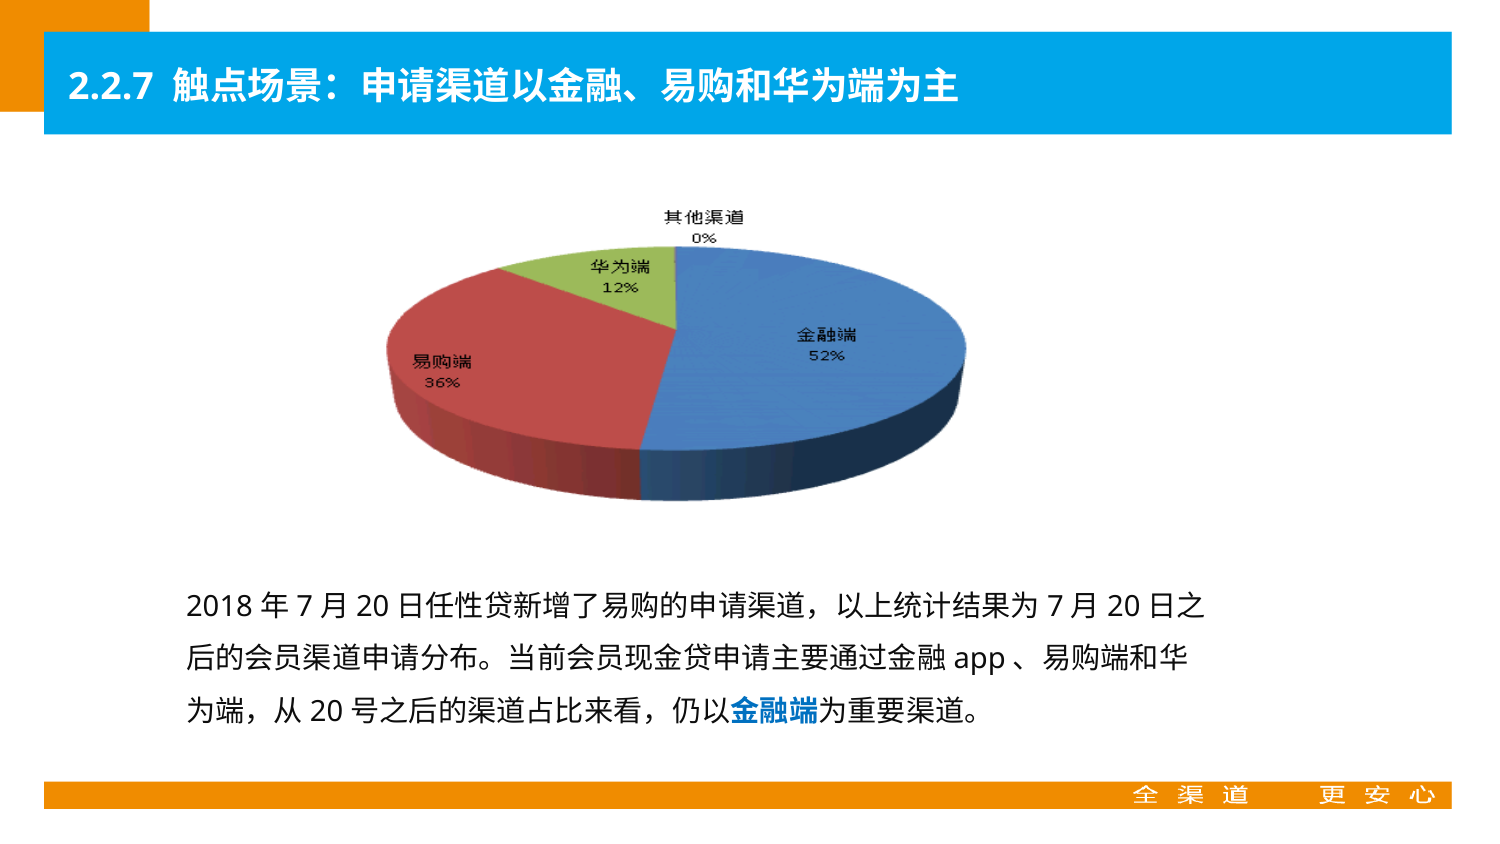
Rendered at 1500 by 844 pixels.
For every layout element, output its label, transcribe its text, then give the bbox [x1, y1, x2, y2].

picture [0, 0, 1500, 844]
text_box 2018年7月20日任性贷新增了易购的申请渠道，以上统计结果为7月20日之后的会员渠道申请分布。当前会员现金贷申请主要通过金融app、易购端和华为端，从20号之后的渠道占比来看，仍以金融端为重要渠道。 [171, 562, 1224, 735]
text_box 2.2.7 触点场景：申请渠道以金融、易购和华为端为主 [53, 40, 1114, 128]
